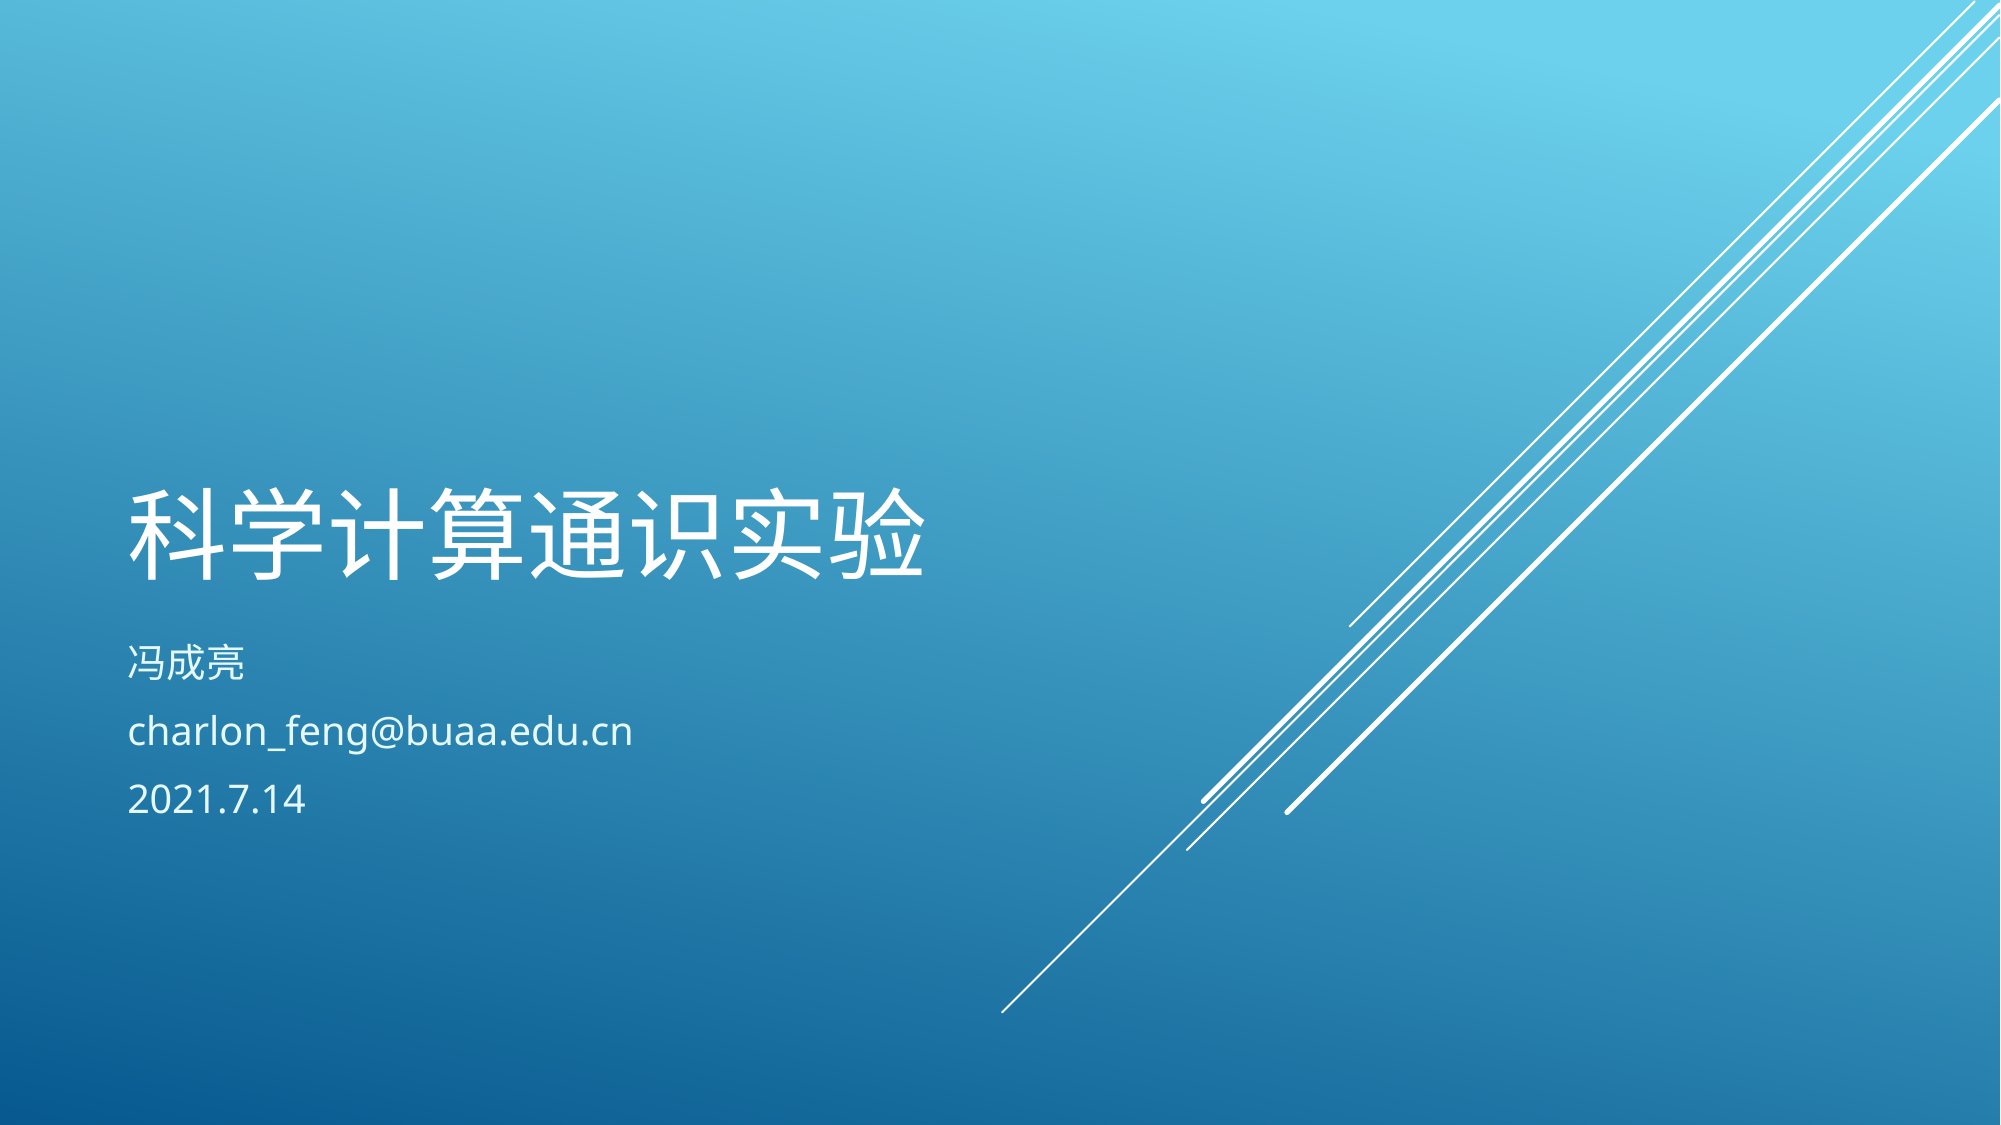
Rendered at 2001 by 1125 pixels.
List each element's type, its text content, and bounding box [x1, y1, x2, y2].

title 科学计算通识实验 [112, 112, 1425, 600]
subtitle 冯成亮 charlon_feng@buaa.edu.cn 2021.7.14 [112, 630, 1163, 950]
